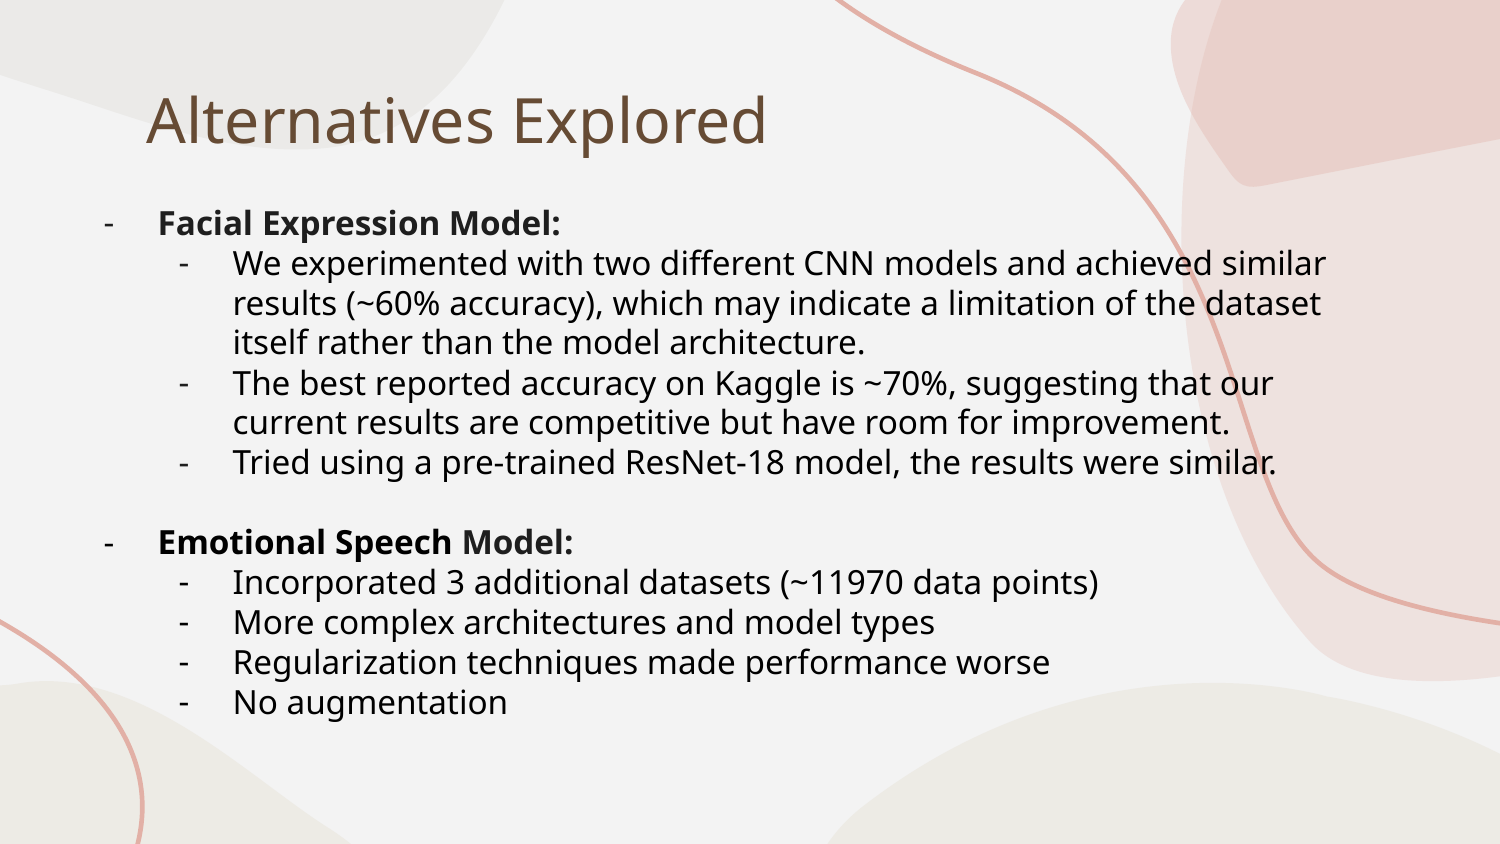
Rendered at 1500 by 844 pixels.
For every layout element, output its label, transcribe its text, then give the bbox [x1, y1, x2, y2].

title Alternatives Explored [131, 25, 1302, 172]
text_box Facial Expression Model: We experimented with two different CNN models and achieved similar results (~60% accuracy), which may indicate a limitation of the dataset itself rather than the model architecture. The best reported accuracy on Kaggle is ~70%, suggesting that our current results are competitive but have room for improvement. Tried using a pre-trained ResNet-18 model, the results were similar. Emotional Speech Model: Incorporated 3 additional datasets (~11970 data points) More complex architectures and model types Regularization techniques made performance worse No augmentation [67, 186, 1412, 802]
